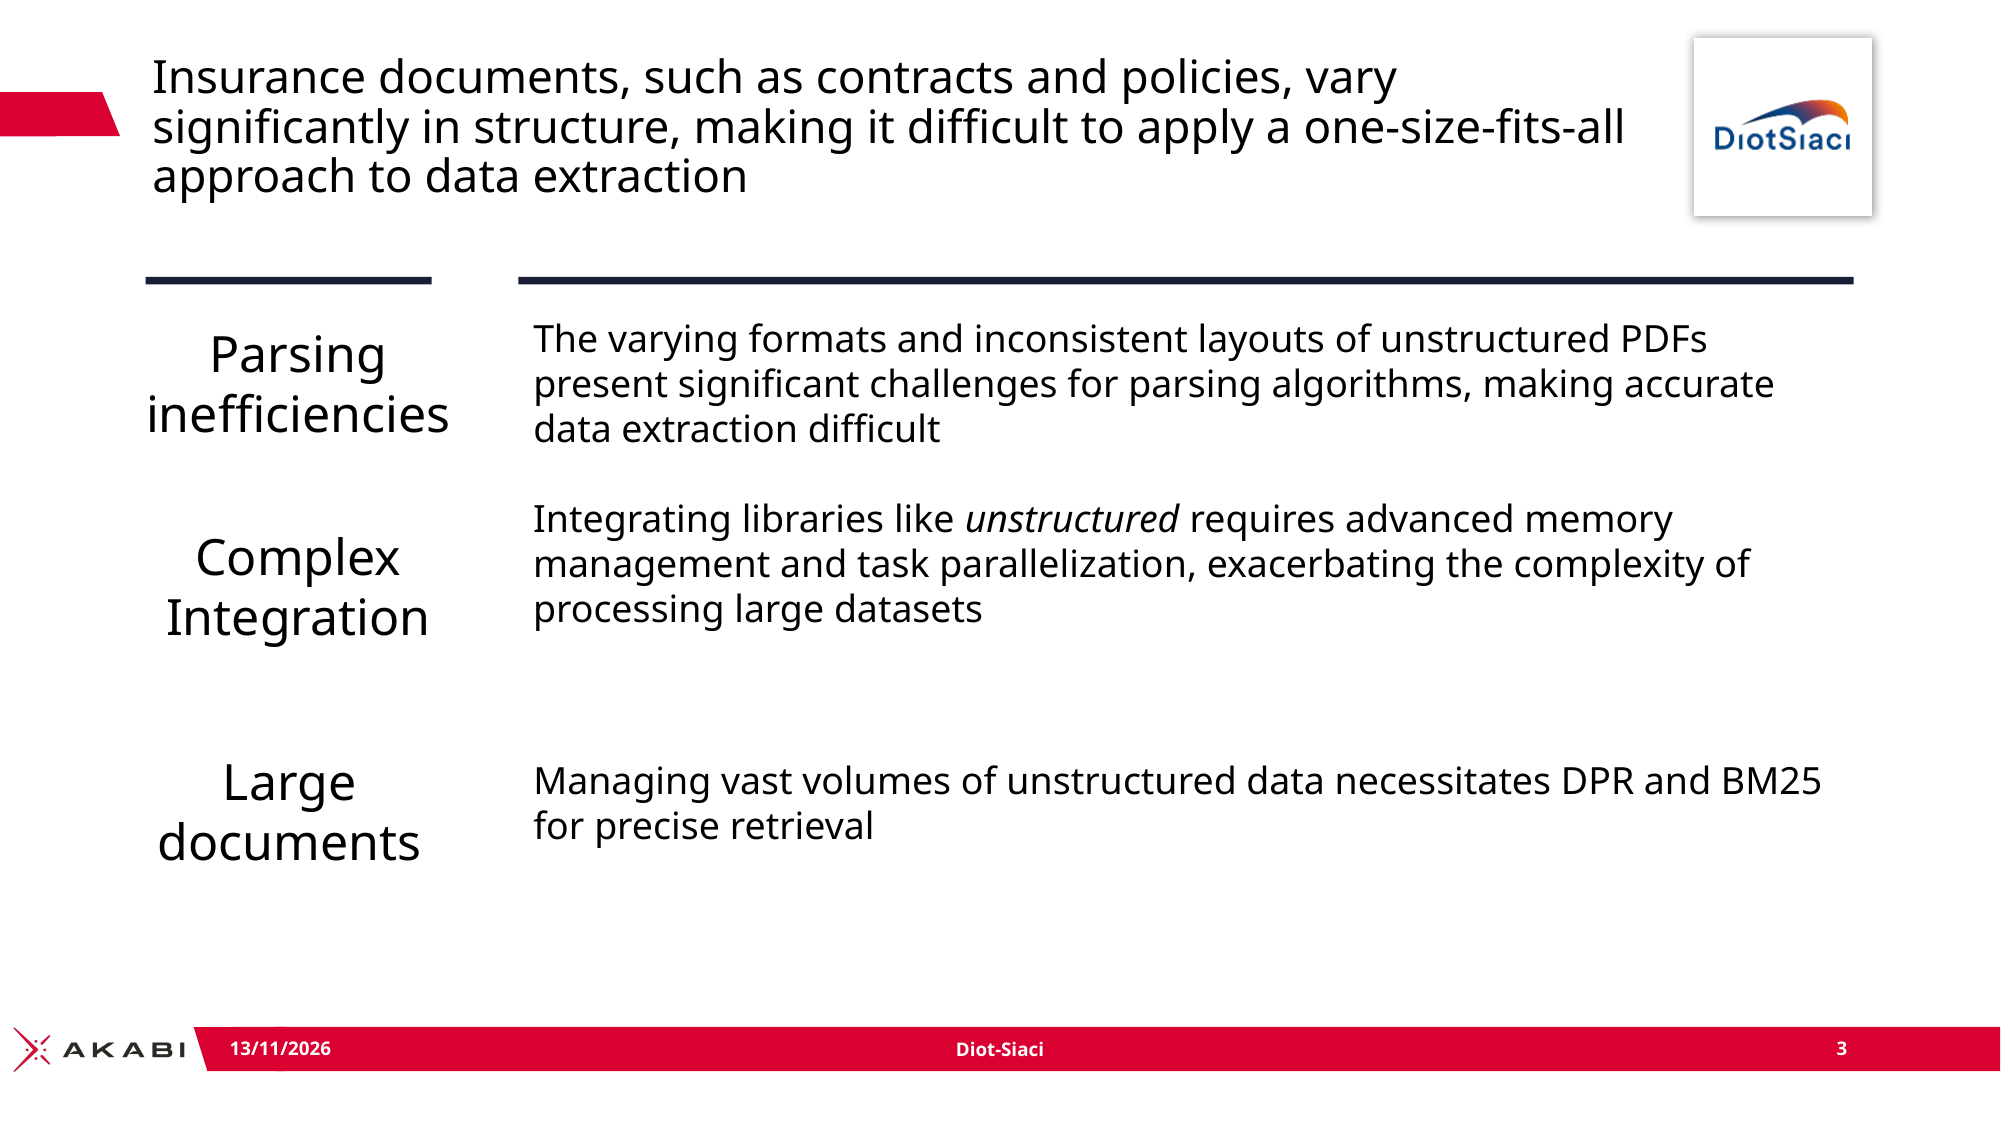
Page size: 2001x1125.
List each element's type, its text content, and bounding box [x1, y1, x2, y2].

slide_number 3 [1744, 1018, 1863, 1079]
text_box Large documents [94, 742, 486, 878]
text_box The varying formats and inconsistent layouts of unstructured PDFs present significant challenges for parsing algorithms, making accurate data extraction difficult [518, 307, 1854, 457]
text_box Integrating libraries like unstructured requires advanced memory management and task parallelization, exacerbating the complexity of processing large datasets [518, 487, 1854, 638]
picture [0, 999, 246, 1102]
text_box [145, 276, 433, 285]
text_box Complex Integration [102, 517, 494, 653]
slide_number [214, 1018, 432, 1079]
text_box Parsing inefficiencies [102, 314, 494, 450]
title Insurance documents, such as contracts and policies, vary significantly in structure, making it difficult to apply a one-size-fits-all approach to data extraction [137, 86, 1677, 171]
text_box Managing vast volumes of unstructured data necessitates DPR and BM25 for precise retrieval [518, 749, 1854, 855]
picture [1715, 59, 1850, 194]
text_box [517, 276, 1855, 285]
footer Diot-Siaci [625, 1018, 1375, 1079]
